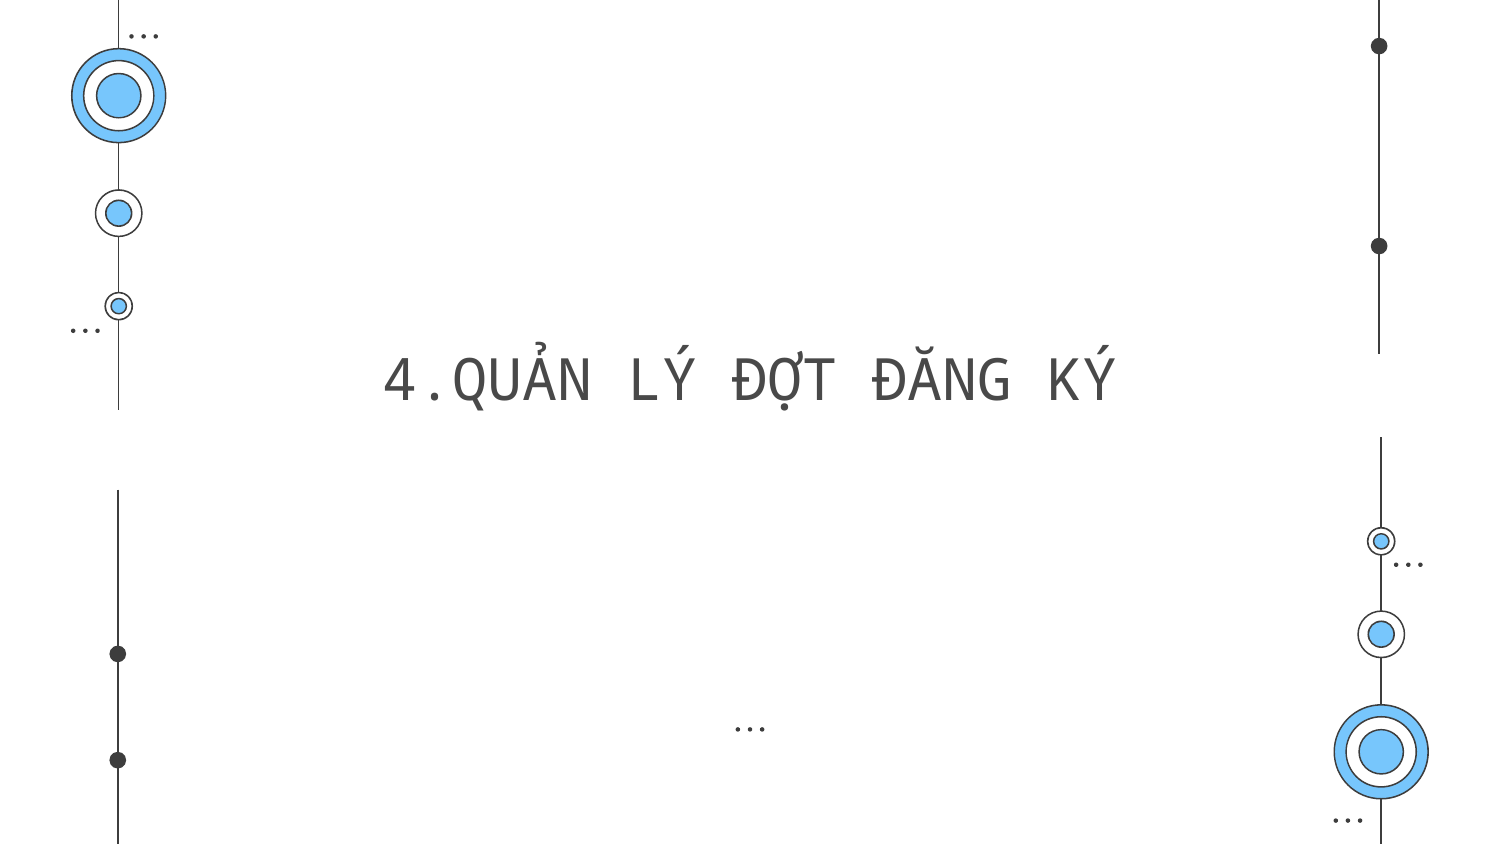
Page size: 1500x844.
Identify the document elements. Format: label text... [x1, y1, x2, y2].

title 4.QUẢN LÝ ĐỢT ĐĂNG KÝ [309, 327, 1191, 517]
